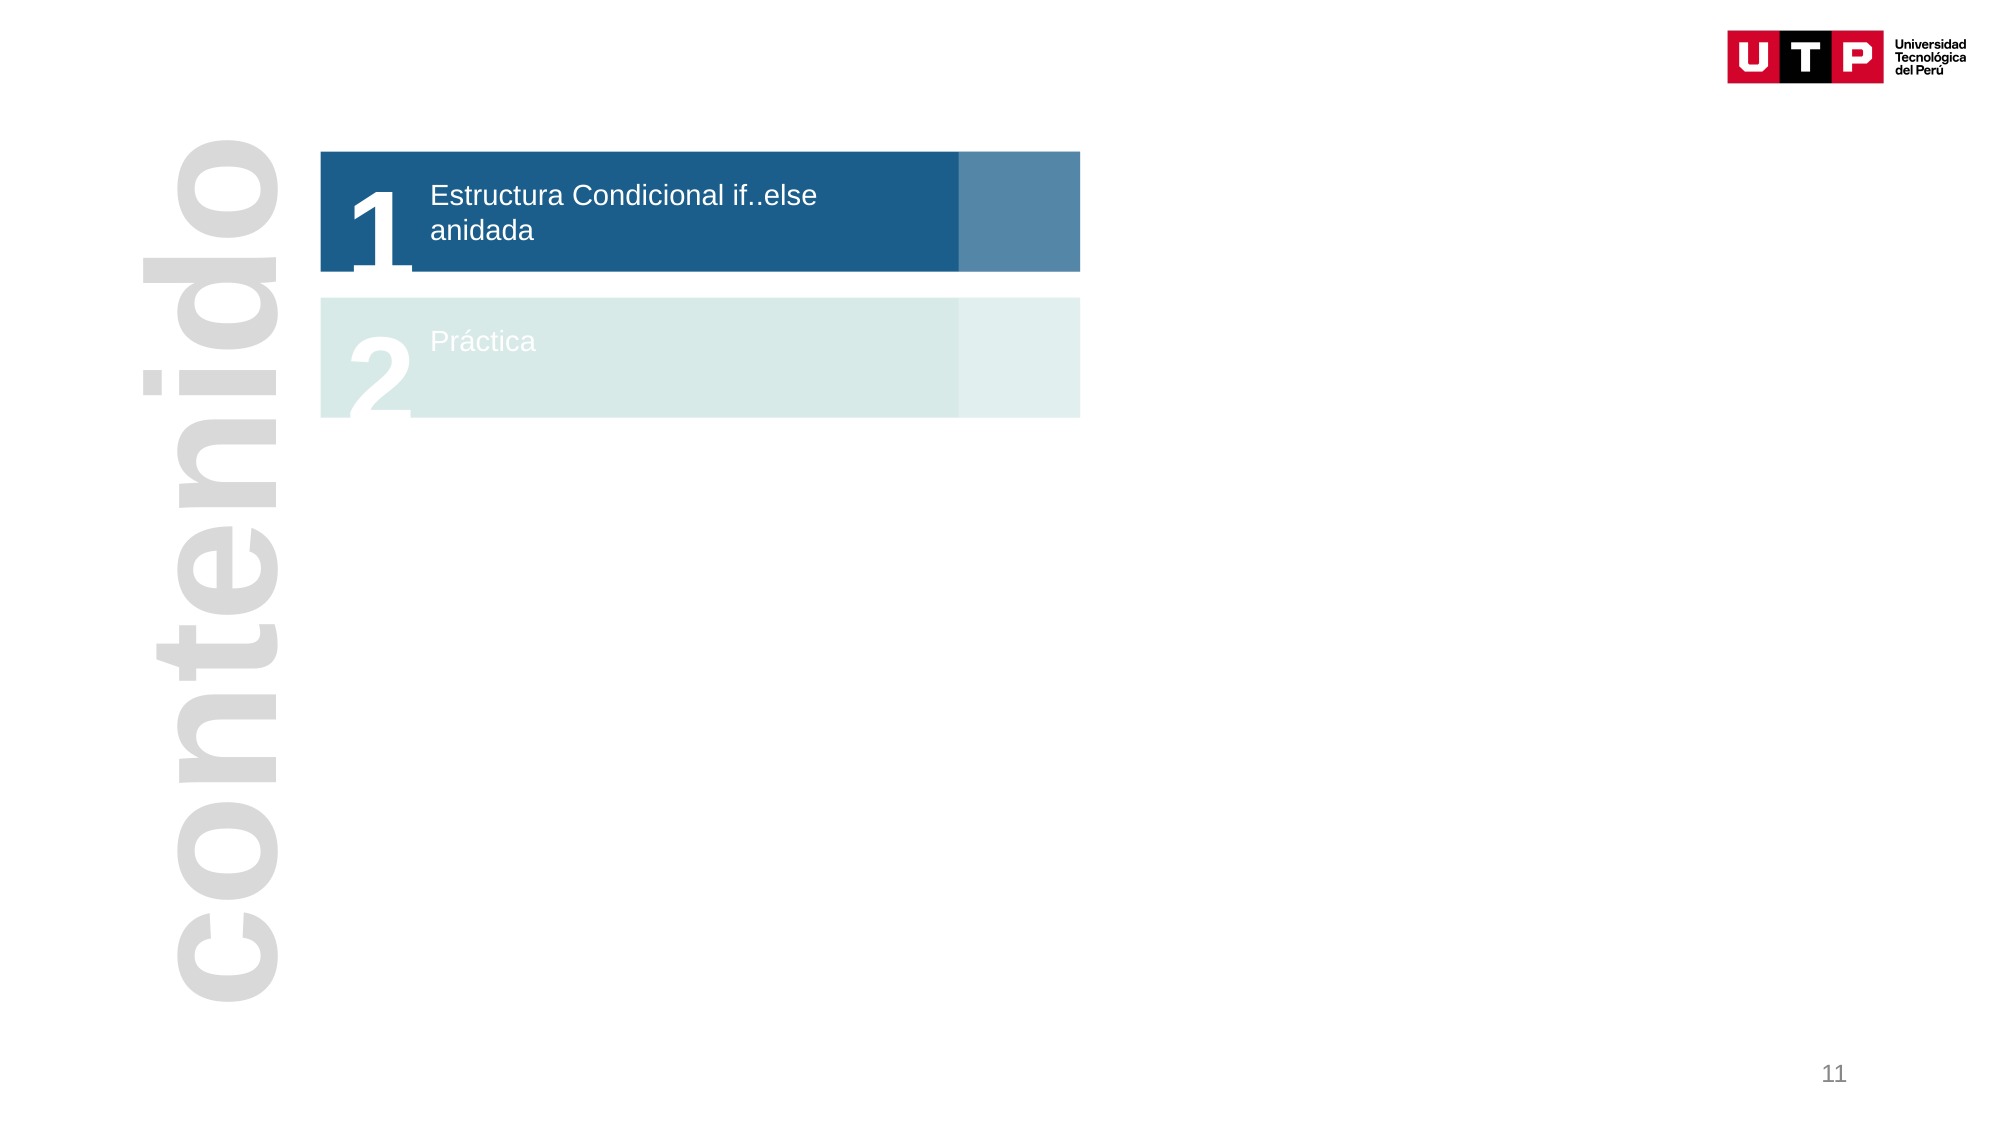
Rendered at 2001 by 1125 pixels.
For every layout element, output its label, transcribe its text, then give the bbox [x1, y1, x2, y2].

picture [1716, 22, 1973, 89]
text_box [320, 321, 1081, 460]
text_box contenido [85, 118, 293, 1025]
slide_number 11 [1412, 1042, 1863, 1103]
text_box [293, 110, 1885, 1033]
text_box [320, 146, 1081, 314]
